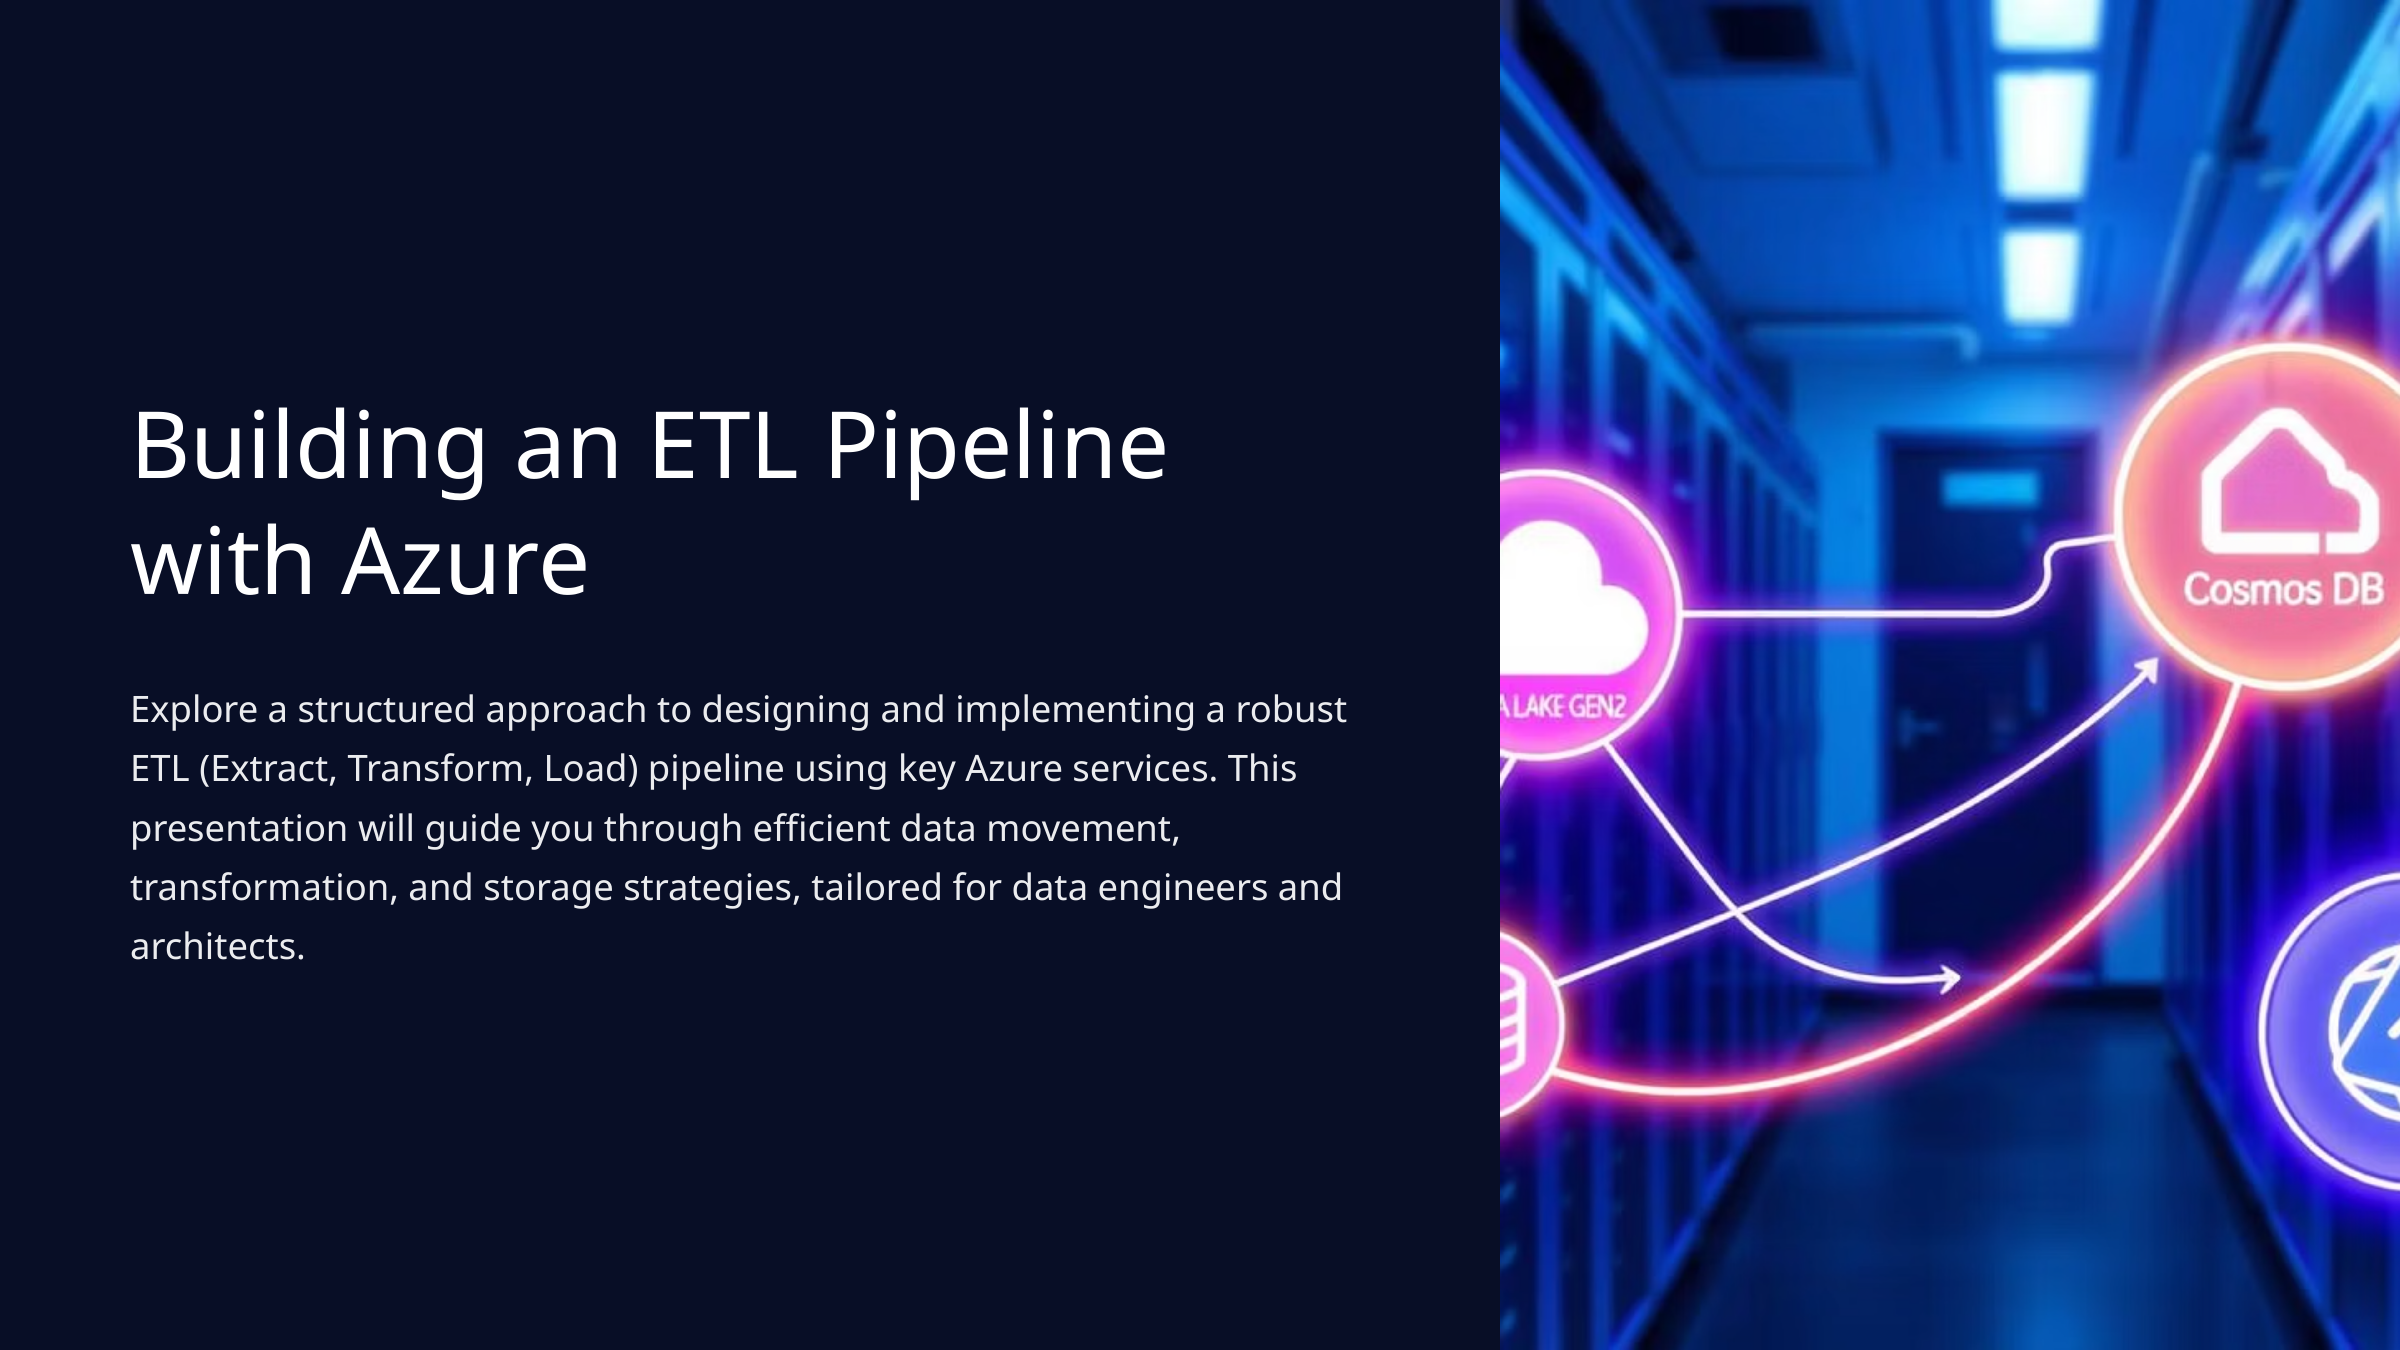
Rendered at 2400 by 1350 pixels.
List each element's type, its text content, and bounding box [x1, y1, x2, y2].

text_box Explore a structured approach to designing and implementing a robust ETL (Extract, Transform, Load) pipeline using key Azure services. This presentation will guide you through efficient data movement, transformation, and storage strategies, tailored for data engineers and architects. [130, 670, 1370, 968]
text_box Building an ETL Pipeline with Azure [130, 381, 1370, 615]
picture [1499, 0, 2400, 1350]
